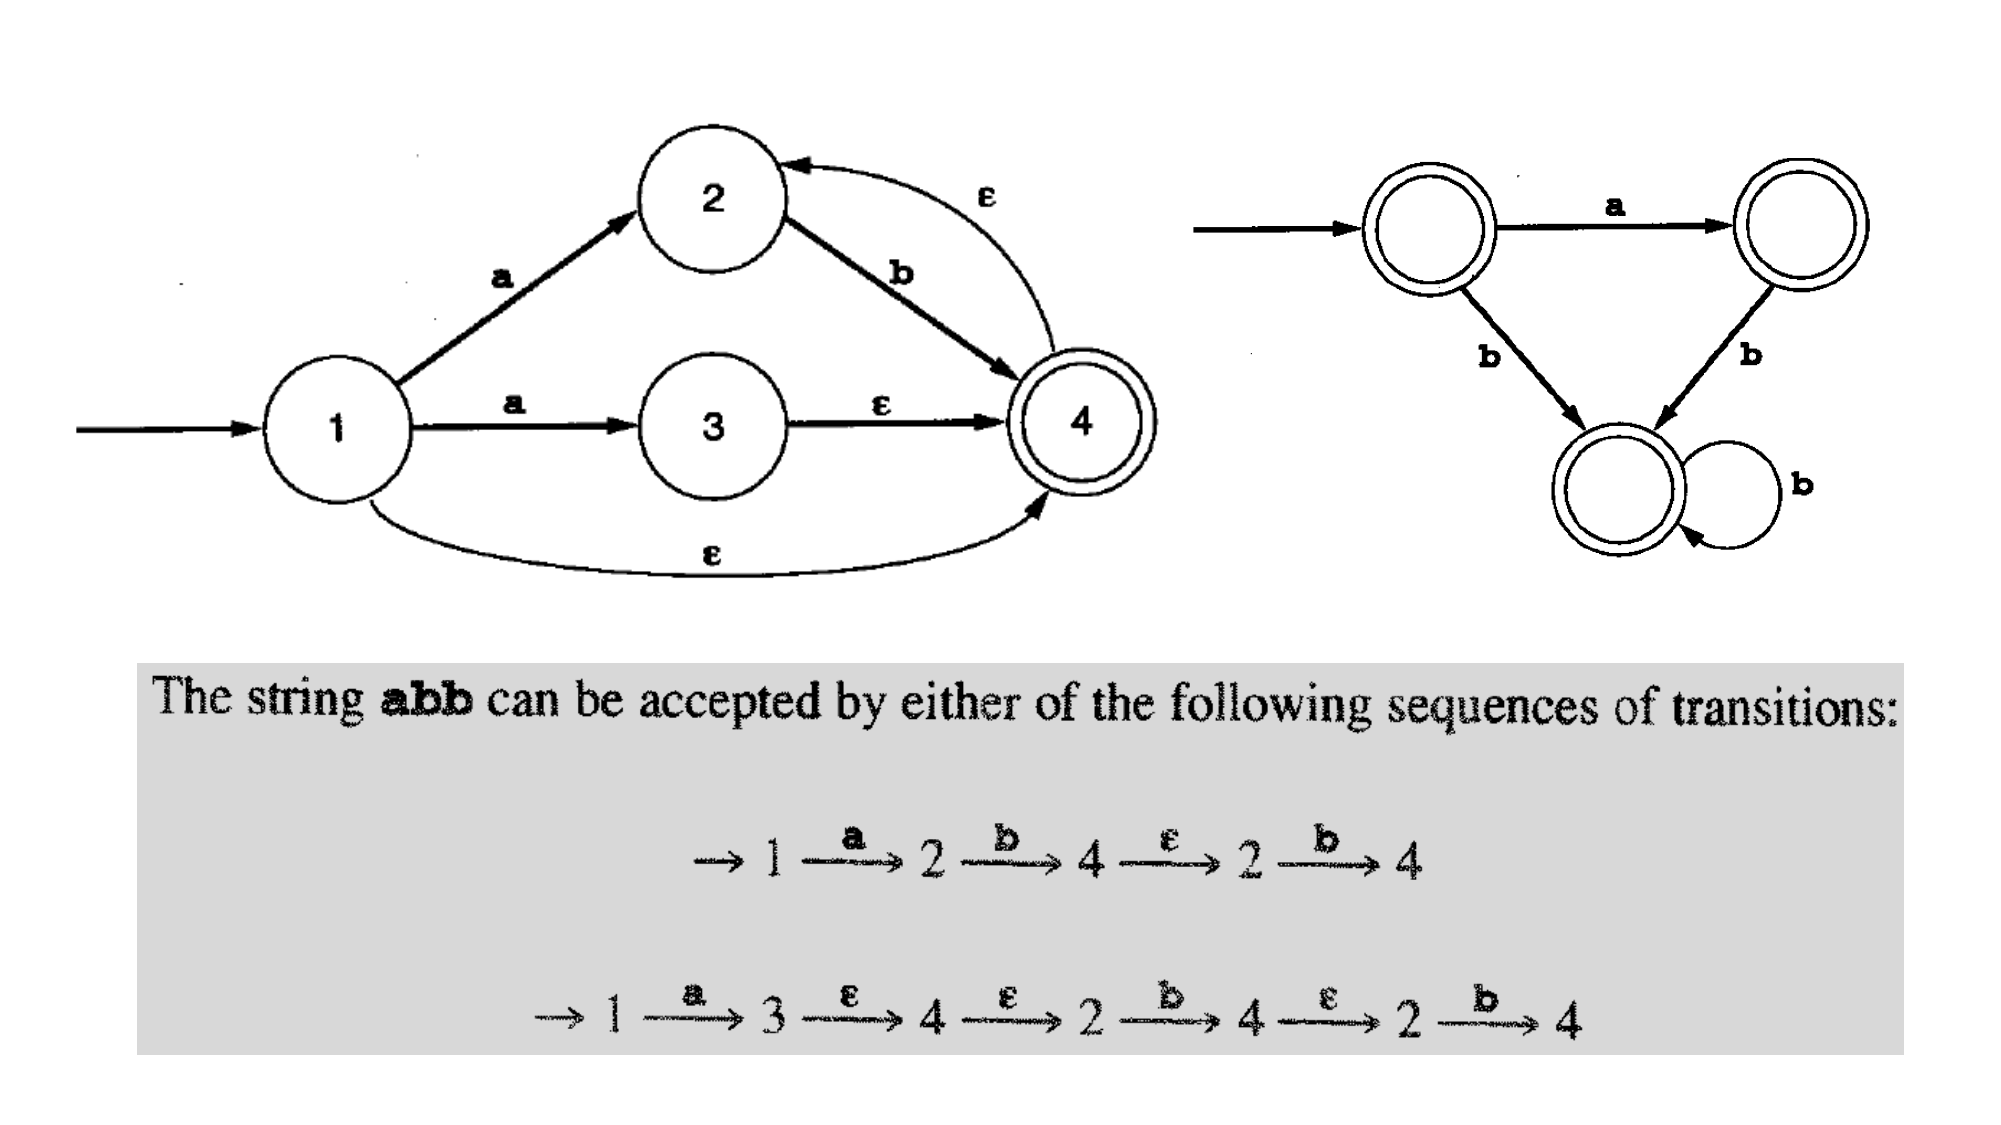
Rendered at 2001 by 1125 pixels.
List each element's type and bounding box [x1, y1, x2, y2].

picture [75, 110, 1944, 594]
picture [137, 663, 1904, 1055]
